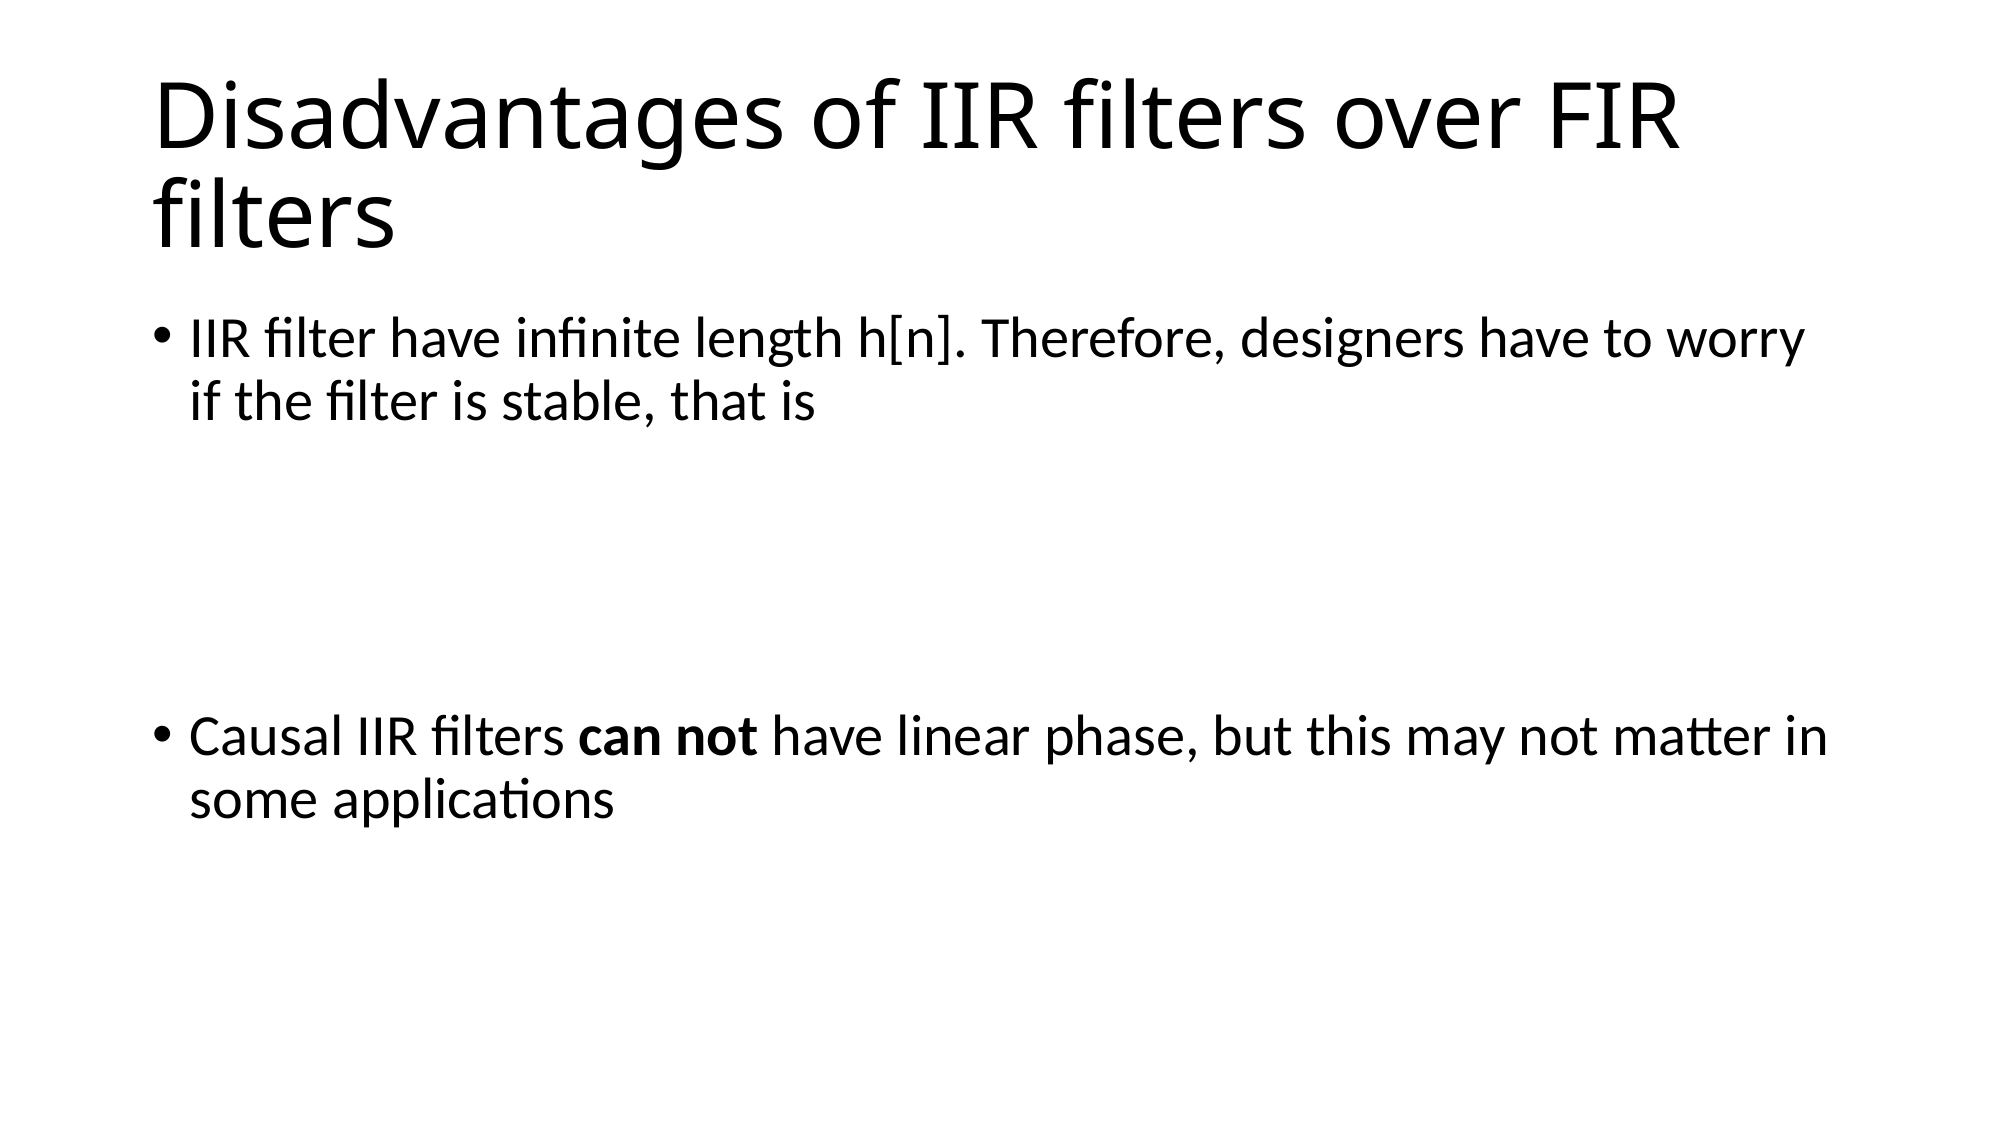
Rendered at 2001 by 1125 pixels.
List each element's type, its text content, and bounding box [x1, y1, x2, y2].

title Disadvantages of IIR filters over FIR filters [137, 59, 1863, 278]
list IIR filter have infinite length h[n]. Therefore, designers have to worry if the filter is stable, that is Causal IIR filters can not have linear phase, but this may not matter in some applications [137, 299, 1863, 1014]
